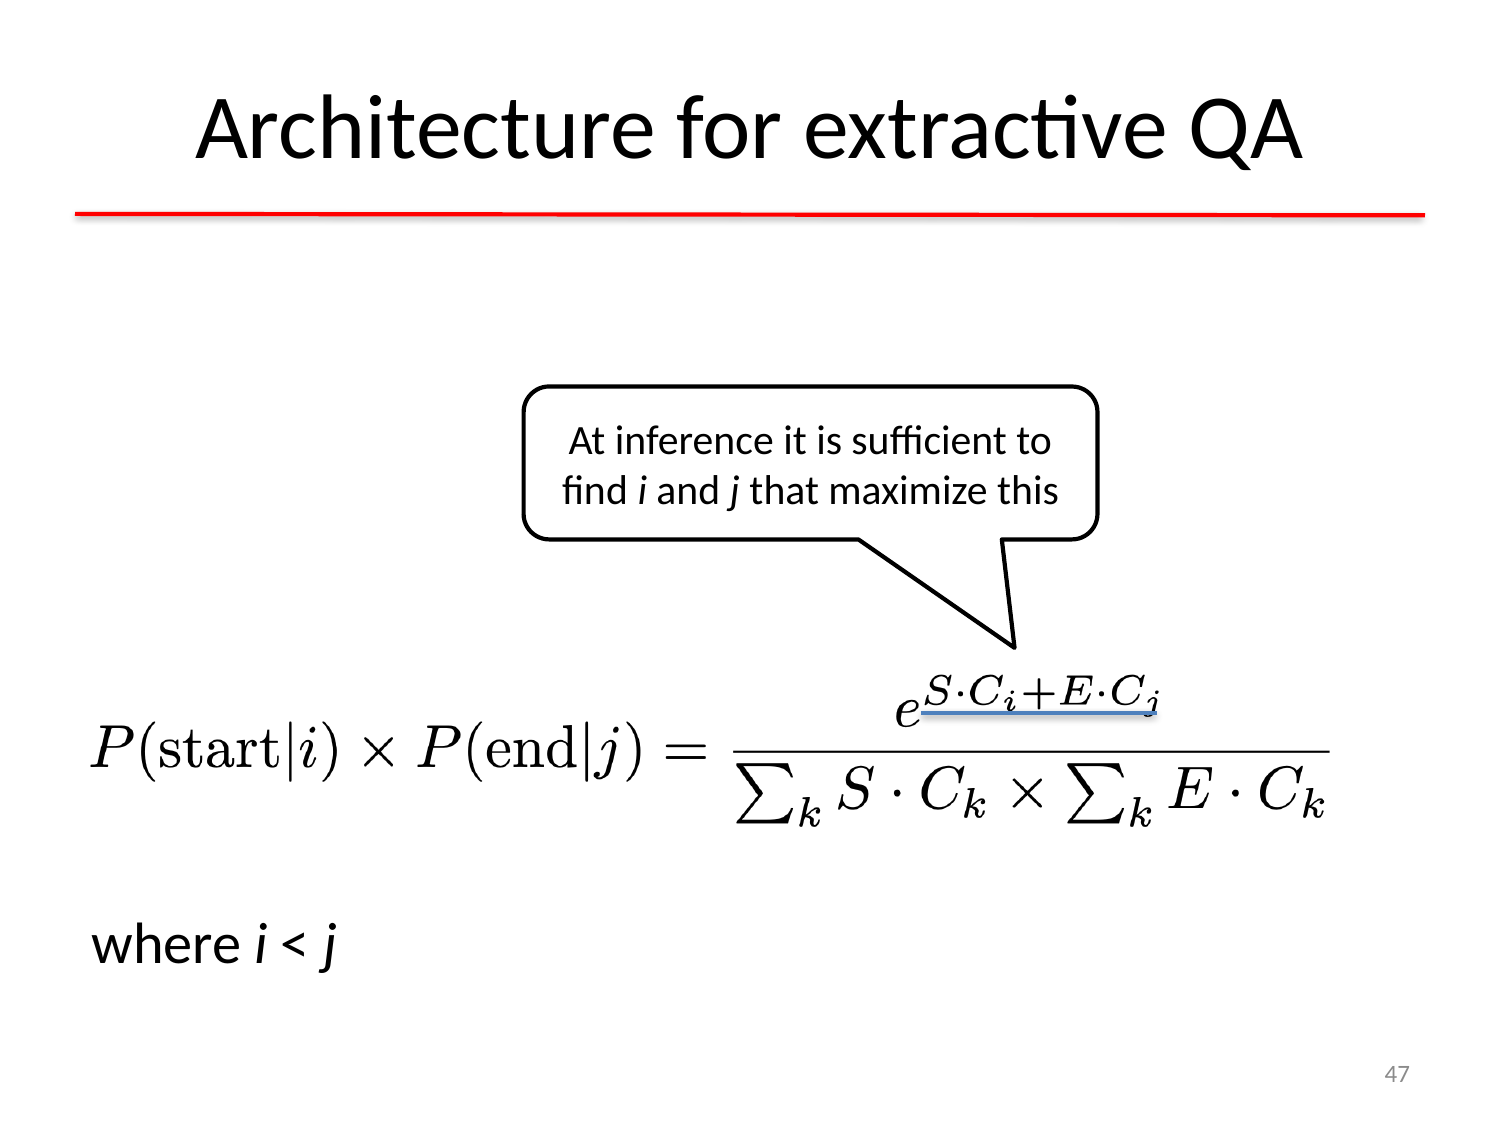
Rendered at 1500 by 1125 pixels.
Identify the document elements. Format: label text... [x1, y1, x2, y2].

text_box At inference it is sufficient to find i and j that maximize this [521, 384, 1100, 650]
title Architecture for extractive QA [75, 45, 1425, 198]
slide_number 47 [1074, 1042, 1425, 1103]
picture [74, 654, 1351, 851]
text_box where i < j [76, 897, 353, 983]
